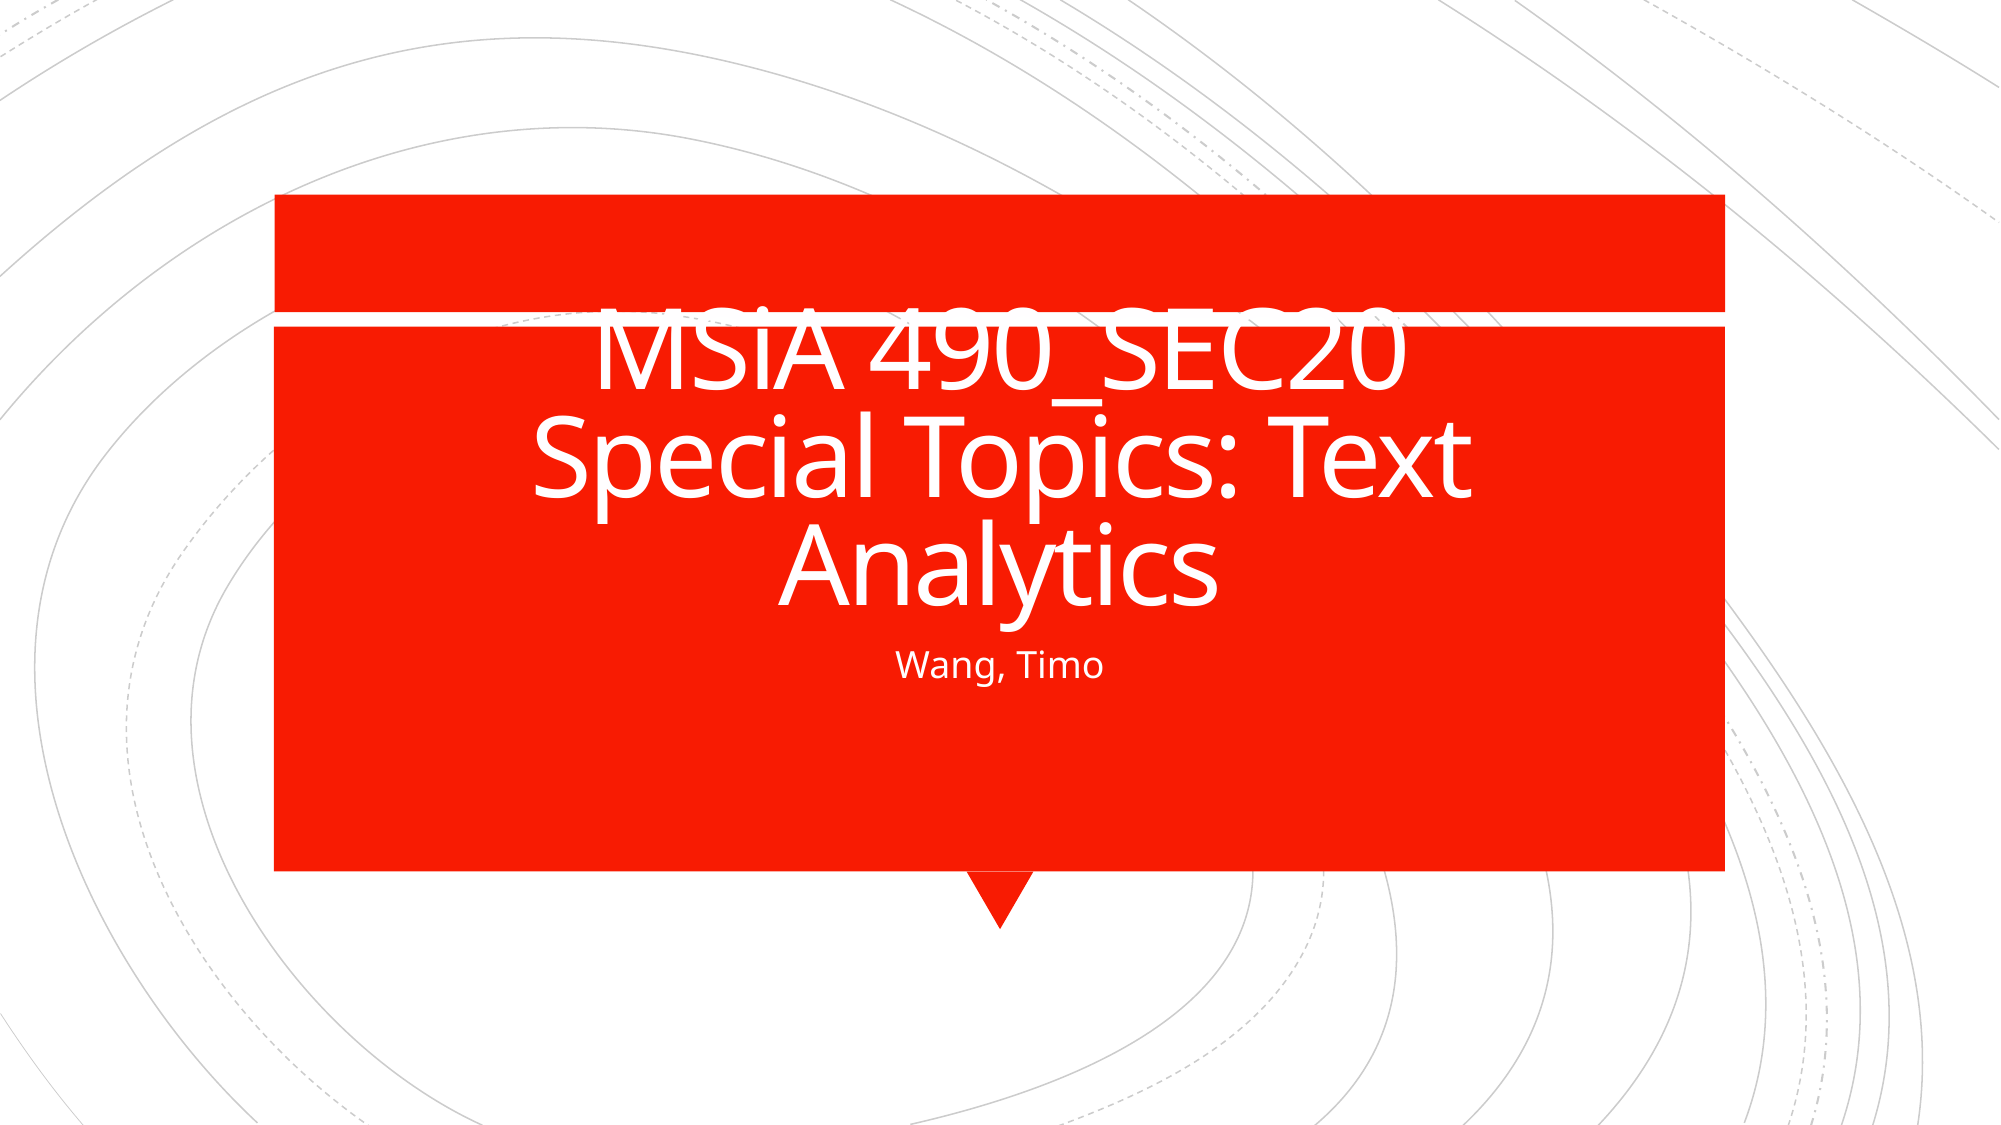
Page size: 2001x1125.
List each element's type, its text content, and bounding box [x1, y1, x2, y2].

title MSiA 490_SEC20 Special Topics: Text Analytics [288, 340, 1713, 628]
subtitle Wang, Timo [288, 640, 1712, 858]
